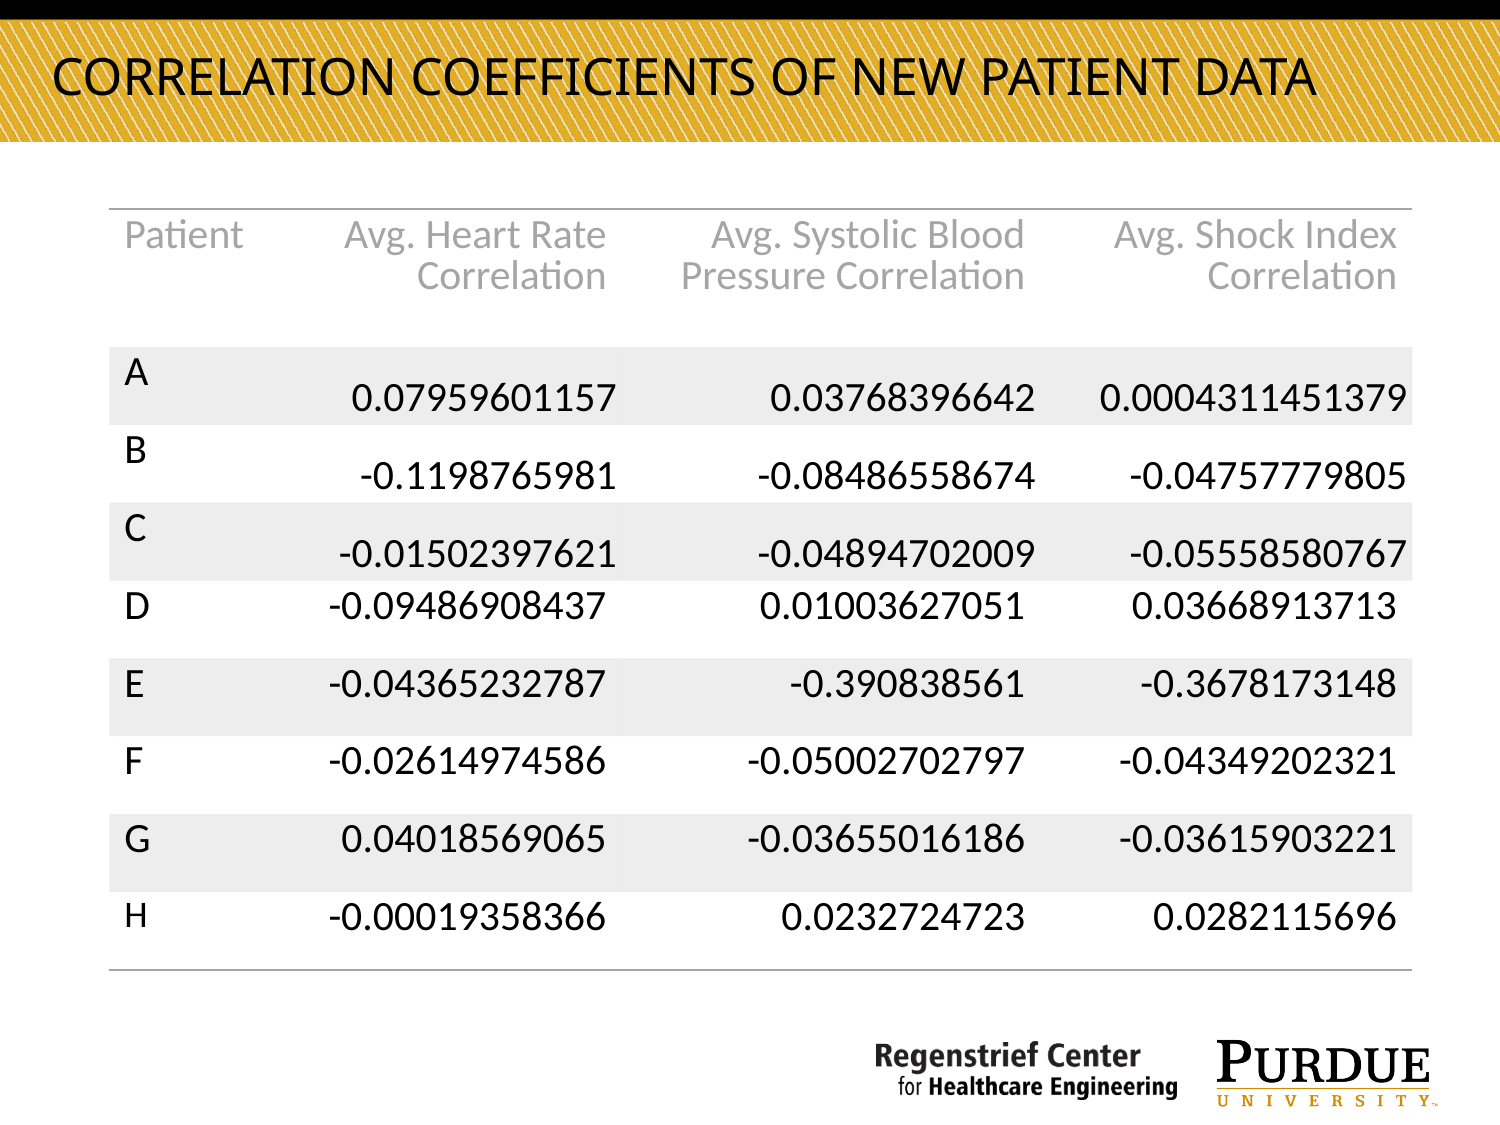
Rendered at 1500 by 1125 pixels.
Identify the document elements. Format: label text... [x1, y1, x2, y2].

table_cell -0.01502397621 [294, 503, 622, 581]
table_cell -0.03615903221 [1041, 814, 1412, 892]
table_cell 0.0282115696 [1041, 892, 1412, 969]
table_cell 0.03768396642 [622, 347, 1041, 425]
table_cell G [109, 814, 294, 892]
table_cell B [109, 425, 294, 503]
picture [876, 1041, 1177, 1100]
table_header Avg. Heart Rate Correlation [294, 210, 622, 347]
table_cell -0.04365232787 [294, 658, 622, 736]
table_cell -0.05558580767 [1041, 503, 1412, 581]
table_cell H [109, 892, 294, 969]
table_cell -0.3678173148 [1041, 658, 1412, 736]
table_header Patient [109, 210, 294, 347]
table_header Avg. Systolic Blood Pressure Correlation [622, 210, 1041, 347]
table_header Avg. Shock Index Correlation [1041, 210, 1412, 347]
table_cell -0.04894702009 [622, 503, 1041, 581]
table_cell E [109, 658, 294, 736]
table_cell -0.04349202321 [1041, 736, 1412, 814]
table_cell A [109, 347, 294, 425]
table_cell 0.0232724723 [622, 892, 1041, 969]
table_cell -0.03655016186 [622, 814, 1041, 892]
table_cell 0.01003627051 [622, 581, 1041, 658]
table_cell -0.1198765981 [294, 425, 622, 503]
table_cell -0.09486908437 [294, 581, 622, 658]
table_cell -0.05002702797 [622, 736, 1041, 814]
table_cell -0.02614974586 [294, 736, 622, 814]
table_cell F [109, 736, 294, 814]
table_cell 0.03668913713 [1041, 581, 1412, 658]
table_cell 0.07959601157 [294, 347, 622, 425]
table_cell -0.04757779805 [1041, 425, 1412, 503]
table_cell -0.390838561 [622, 658, 1041, 736]
table_cell 0.04018569065 [294, 814, 622, 892]
table_cell 0.0004311451379 [1041, 347, 1412, 425]
table_cell D [109, 581, 294, 658]
table_cell -0.00019358366 [294, 892, 622, 969]
table_cell -0.08486558674 [622, 425, 1041, 503]
table_cell C [109, 503, 294, 581]
list Correlation Coefficients of New Patient Data [35, 43, 1380, 156]
